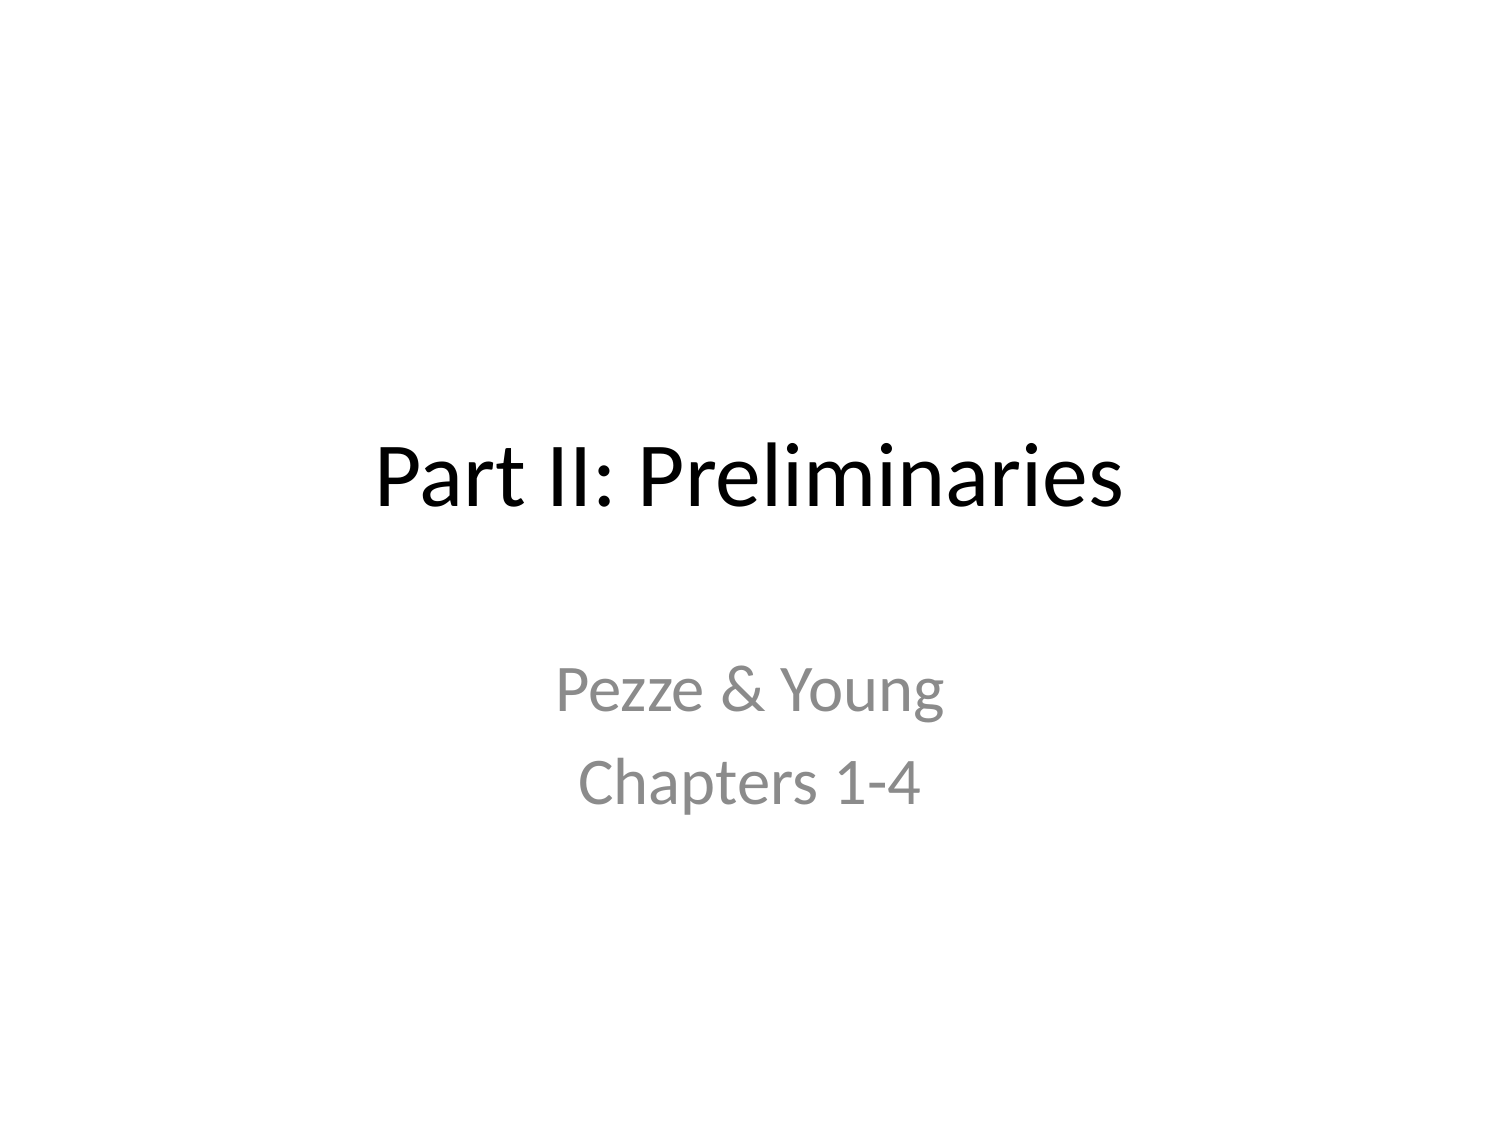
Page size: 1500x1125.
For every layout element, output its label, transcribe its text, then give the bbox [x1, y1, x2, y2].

title Part II: Preliminaries [112, 349, 1388, 591]
subtitle Pezze & Young Chapters 1-4 [225, 637, 1275, 925]
